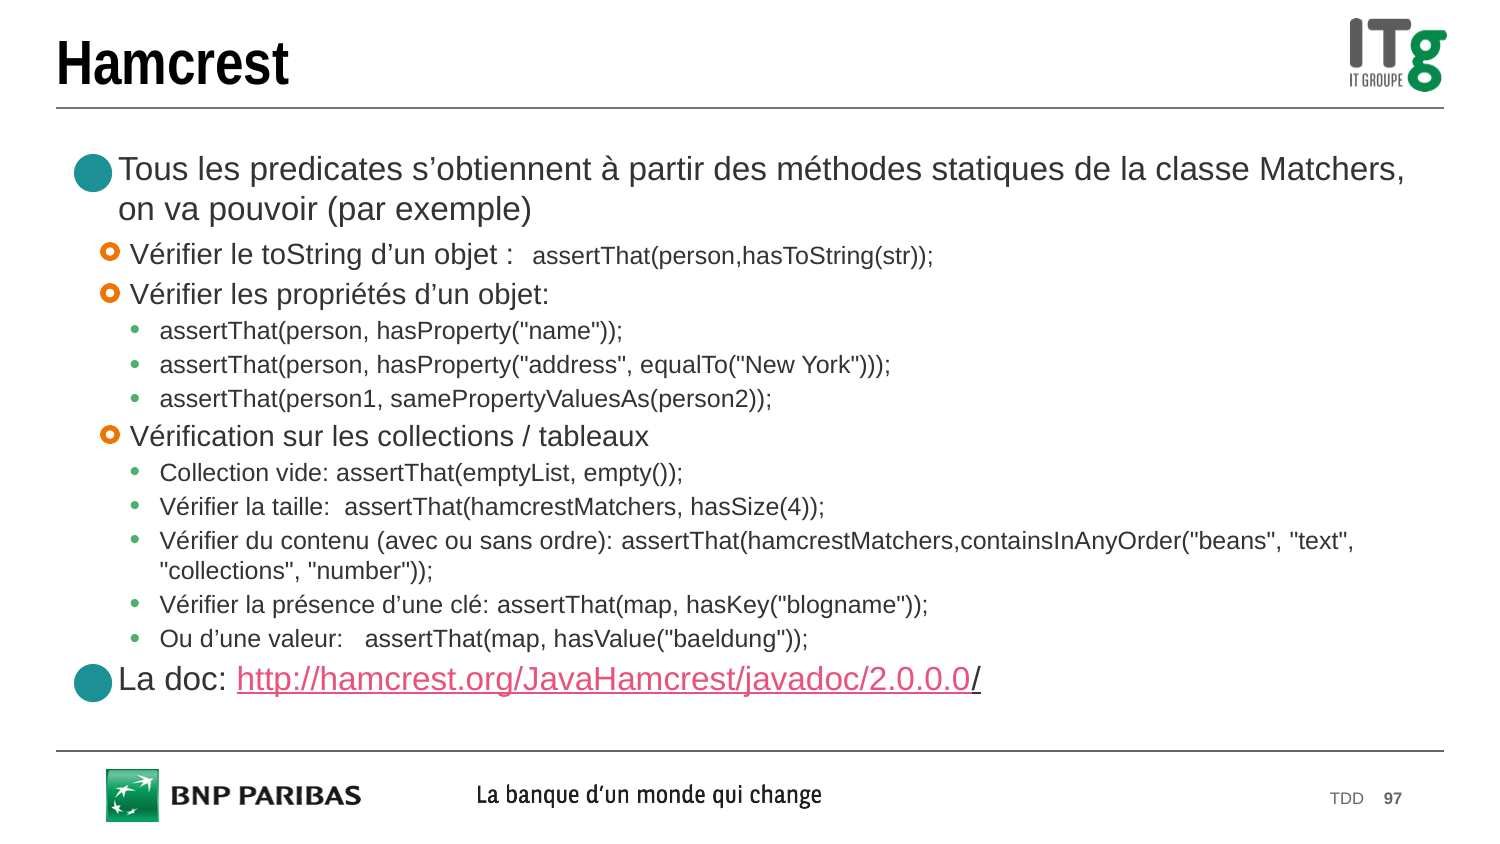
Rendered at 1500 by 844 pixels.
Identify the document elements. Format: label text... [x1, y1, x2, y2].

footer TDD [1033, 786, 1365, 810]
picture [100, 425, 120, 444]
picture [106, 769, 361, 822]
list Tous les predicates s’obtiennent à partir des méthodes statiques de la classe Matchers, on va pouvoir (par exemple) Vérifier le toString d’un objet : assertThat(person,hasToString(str)); Vérifier les propriétés d’un objet: assertThat(person, hasProperty("name")); assertThat(person, hasProperty("address", equalTo("New York"))); assertThat(person1, samePropertyValuesAs(person2)); Vérification sur les collections / tableaux Collection vide: assertThat(emptyList, empty()); Vérifier la taille: assertThat(hamcrestMatchers, hasSize(4)); Vérifier du contenu (avec ou sans ordre): assertThat(hamcrestMatchers,containsInAnyOrder("beans", "text", "collections", "number")); Vérifier la présence d’une clé: assertThat(map, hasKey("blogname")); Ou d’une valeur: assertThat(map, hasValue("baeldung")); La doc: http://hamcrest.org/JavaHamcrest/javadoc/2.0.0.0/ [56, 139, 1444, 729]
picture [478, 784, 821, 809]
title Hamcrest [56, 14, 1444, 106]
picture [100, 283, 120, 303]
slide_number 97 [1372, 786, 1403, 810]
picture [100, 242, 120, 261]
